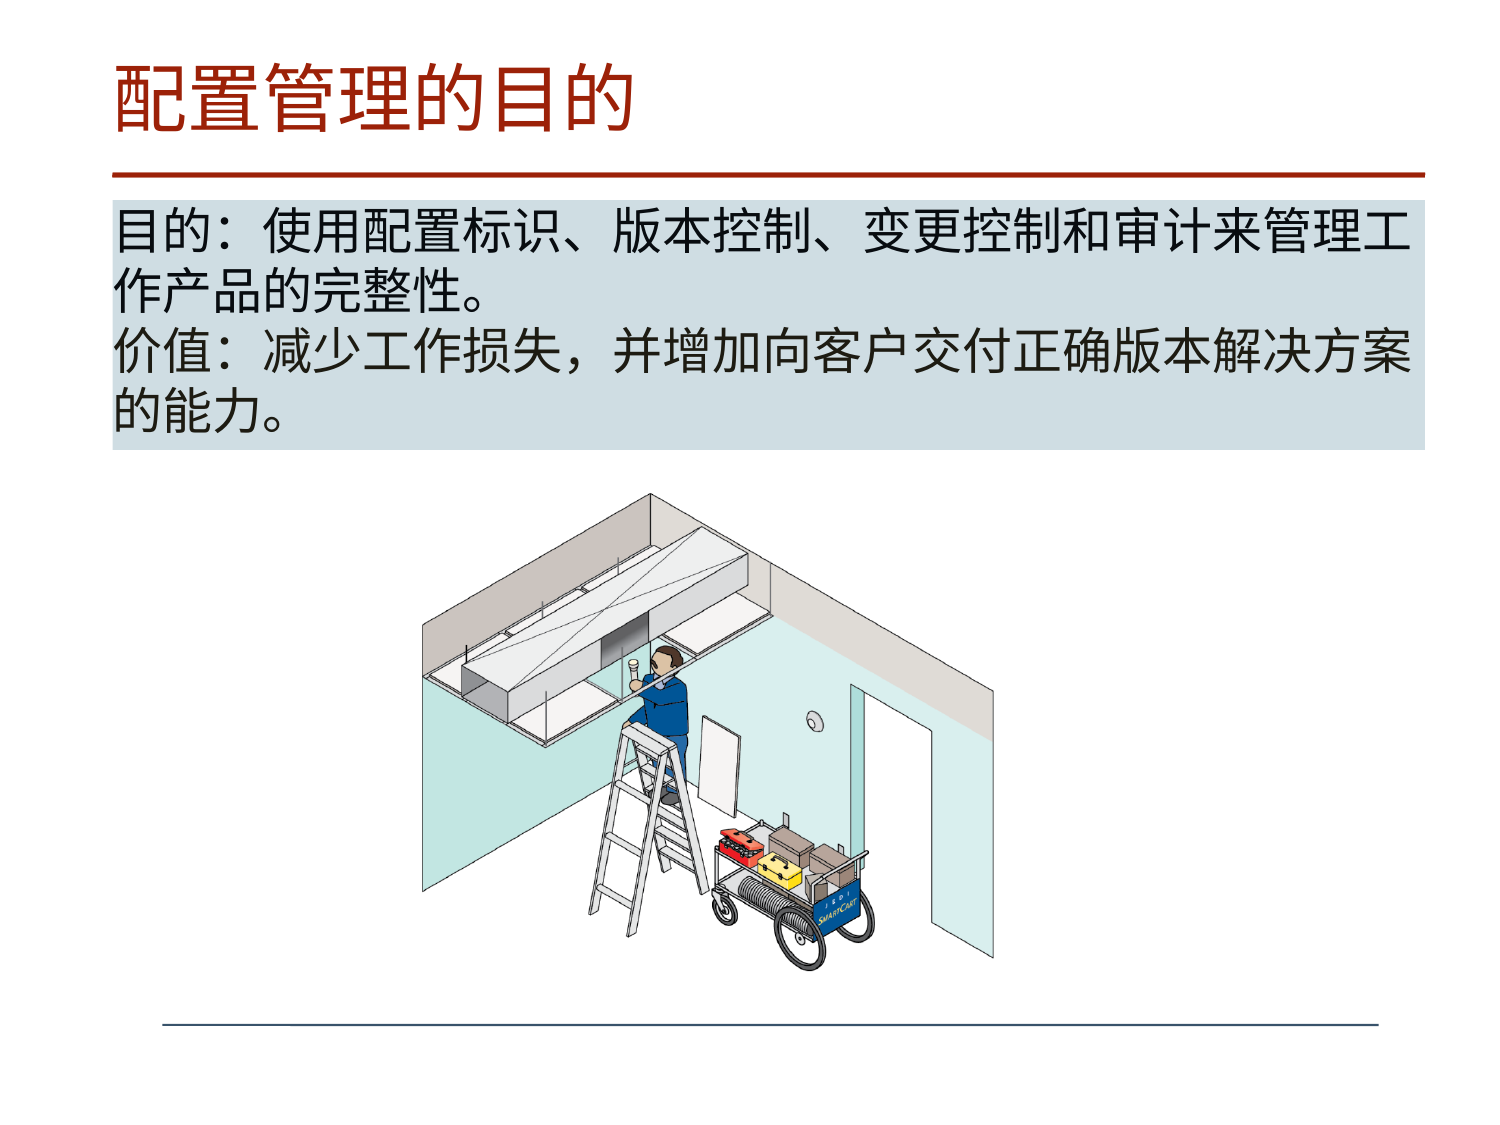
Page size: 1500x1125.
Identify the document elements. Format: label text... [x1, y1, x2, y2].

title 配置管理的目的 [112, 62, 1425, 155]
picture [249, 474, 1176, 996]
list 目的：使用配置标识、版本控制、变更控制和审计来管理工作产品的完整性。 价值：减少工作损失，并增加向客户交付正确版本解决方案的能力。 [112, 200, 1425, 450]
